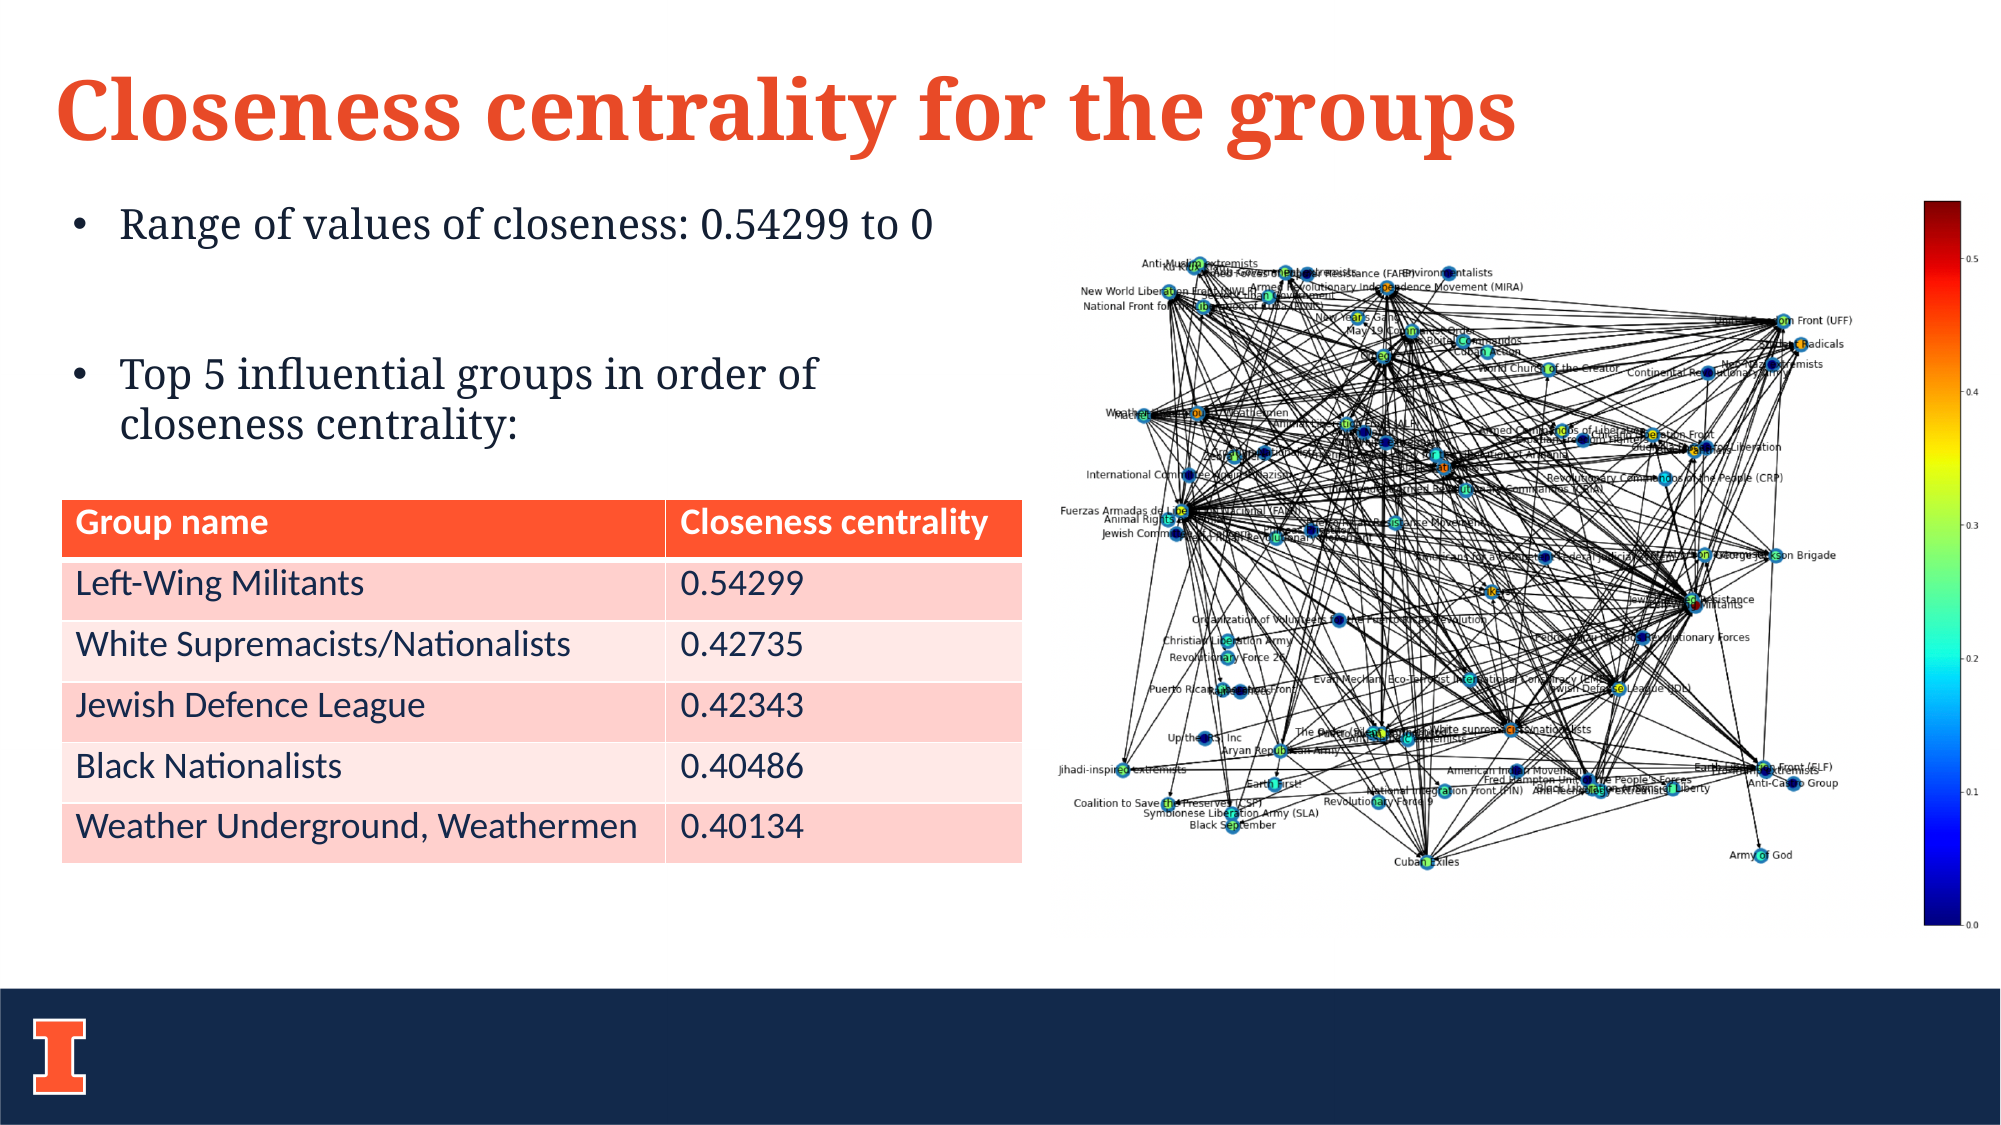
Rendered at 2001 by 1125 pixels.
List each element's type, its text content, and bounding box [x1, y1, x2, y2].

table_cell White Supremacists/Nationalists [62, 622, 665, 681]
table_cell 0.40134 [666, 804, 1022, 863]
table_cell 0.42343 [666, 683, 1022, 742]
table_header Closeness centrality [666, 500, 1022, 557]
table_header Group name [62, 500, 665, 557]
title Closeness centrality for the groups [39, 5, 1924, 223]
picture [0, 0, 2001, 1125]
table_cell Jewish Defence League [62, 683, 665, 742]
table_cell Weather Underground, Weathermen [62, 804, 665, 863]
text_box Range of values of closeness: 0.54299 to 0 Top 5 influential groups in order of closeness centrality: [0, 190, 1000, 606]
table_cell Left-Wing Militants [62, 563, 665, 620]
table_cell 0.54299 [666, 563, 1022, 620]
table_cell 0.42735 [666, 622, 1022, 681]
table_cell Black Nationalists [62, 743, 665, 802]
table_cell 0.40486 [666, 743, 1022, 802]
